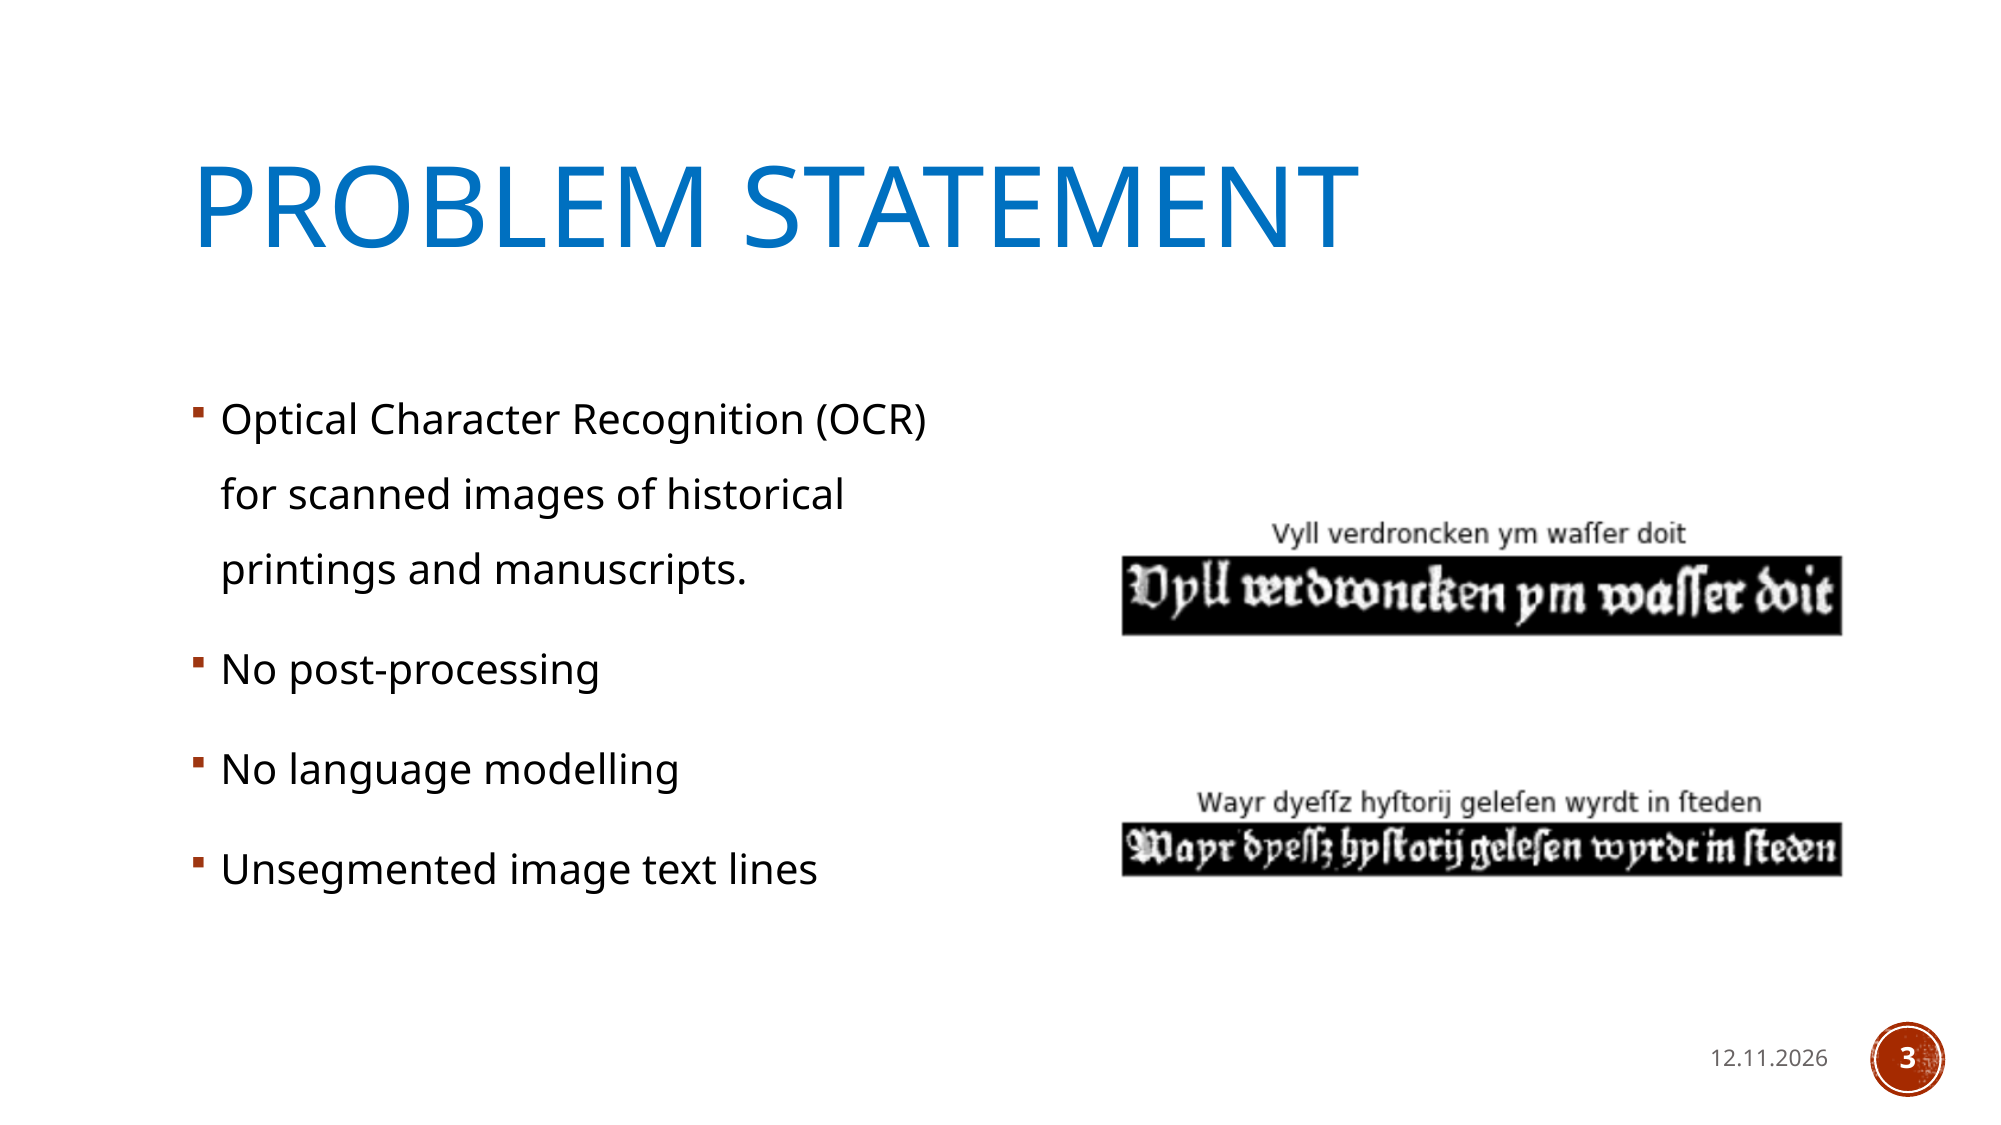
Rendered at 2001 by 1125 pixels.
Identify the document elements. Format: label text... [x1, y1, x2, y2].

list Optical Character Recognition (OCR) for scanned images of historical printings and manuscripts. No post-processing No language modelling Unsegmented image text lines [175, 360, 956, 1013]
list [1049, 496, 1925, 913]
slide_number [1306, 1028, 1844, 1089]
title Problem statement [175, 79, 1826, 344]
slide_number 3 [1855, 1028, 1961, 1089]
